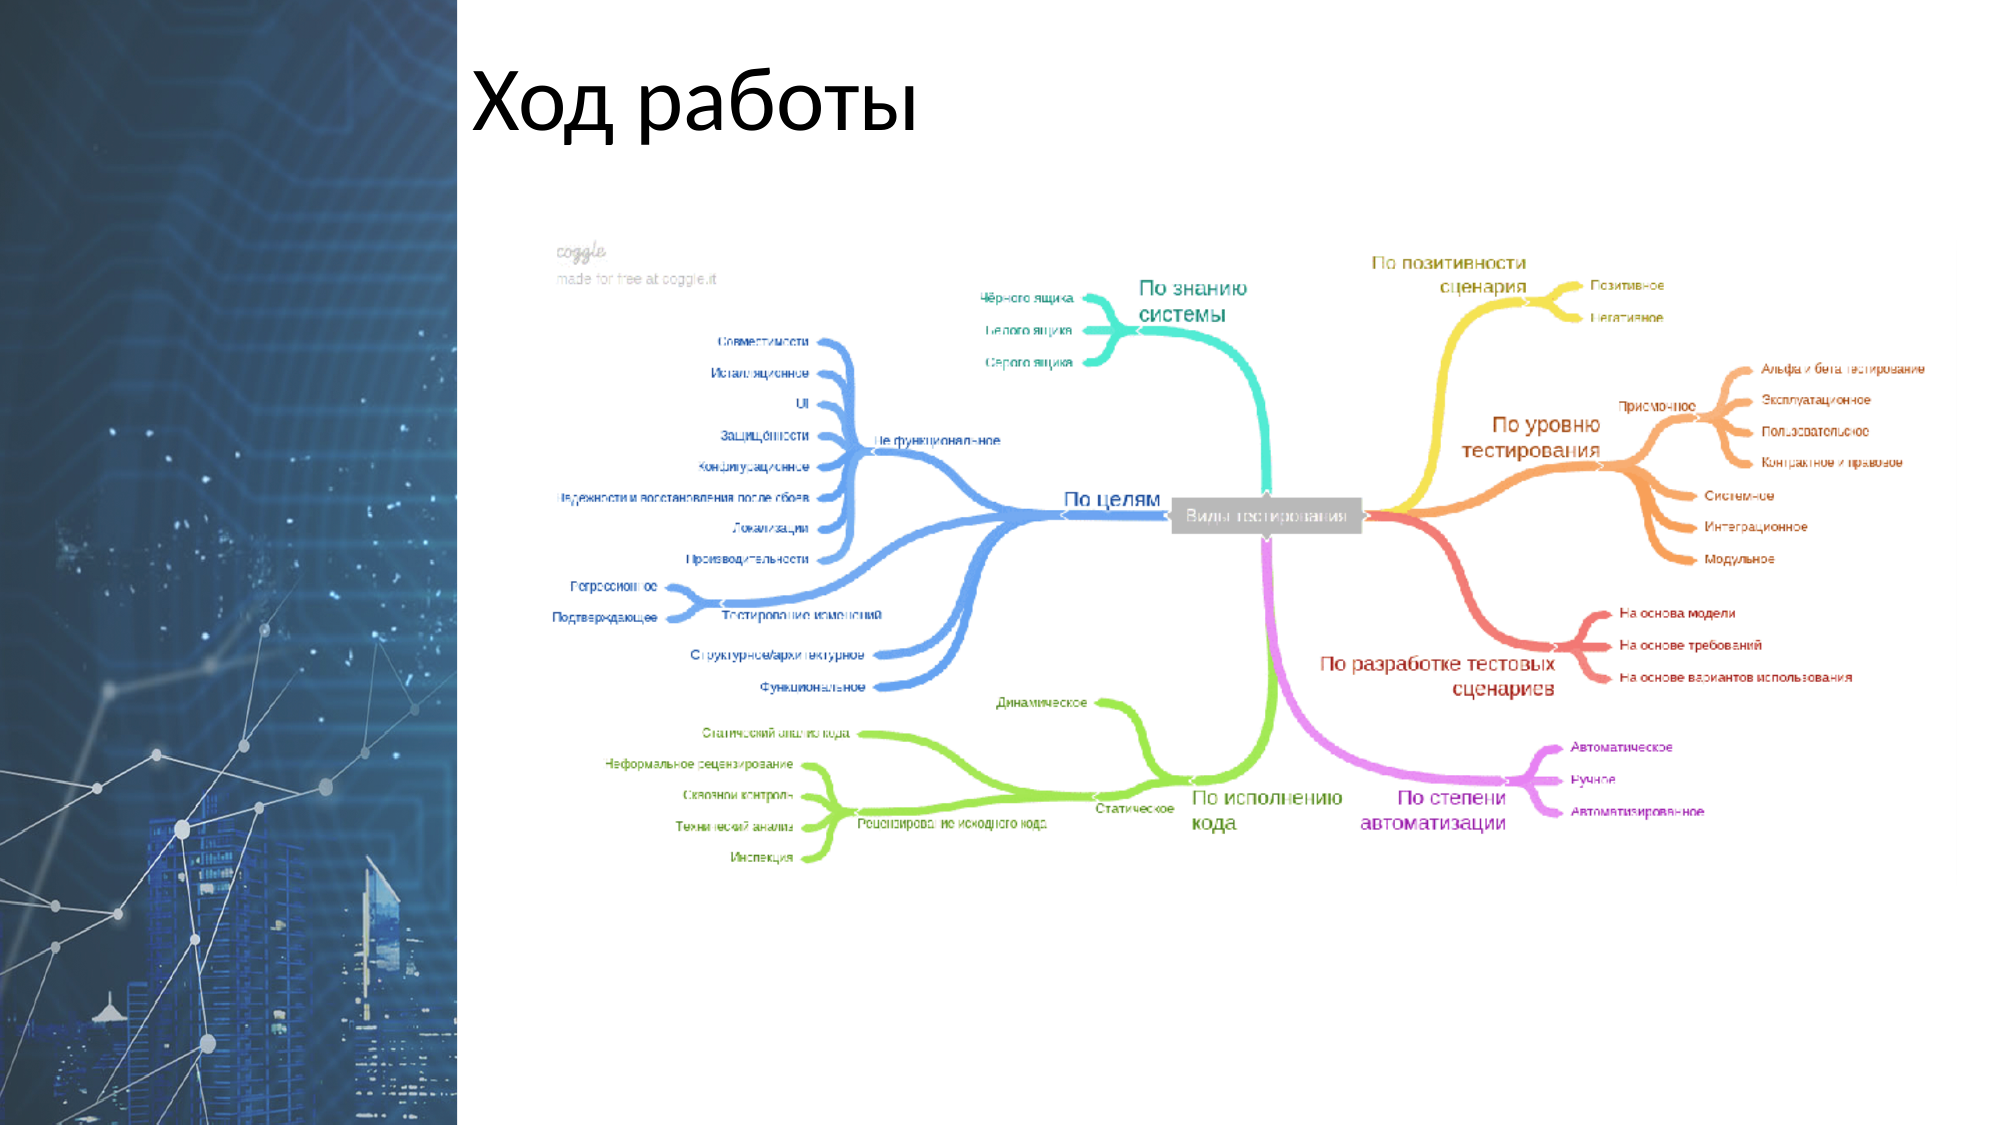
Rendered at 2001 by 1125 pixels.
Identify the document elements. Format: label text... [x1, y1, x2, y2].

picture [524, 223, 1958, 902]
picture [0, 0, 458, 1125]
title Ход работы [459, 0, 2000, 202]
